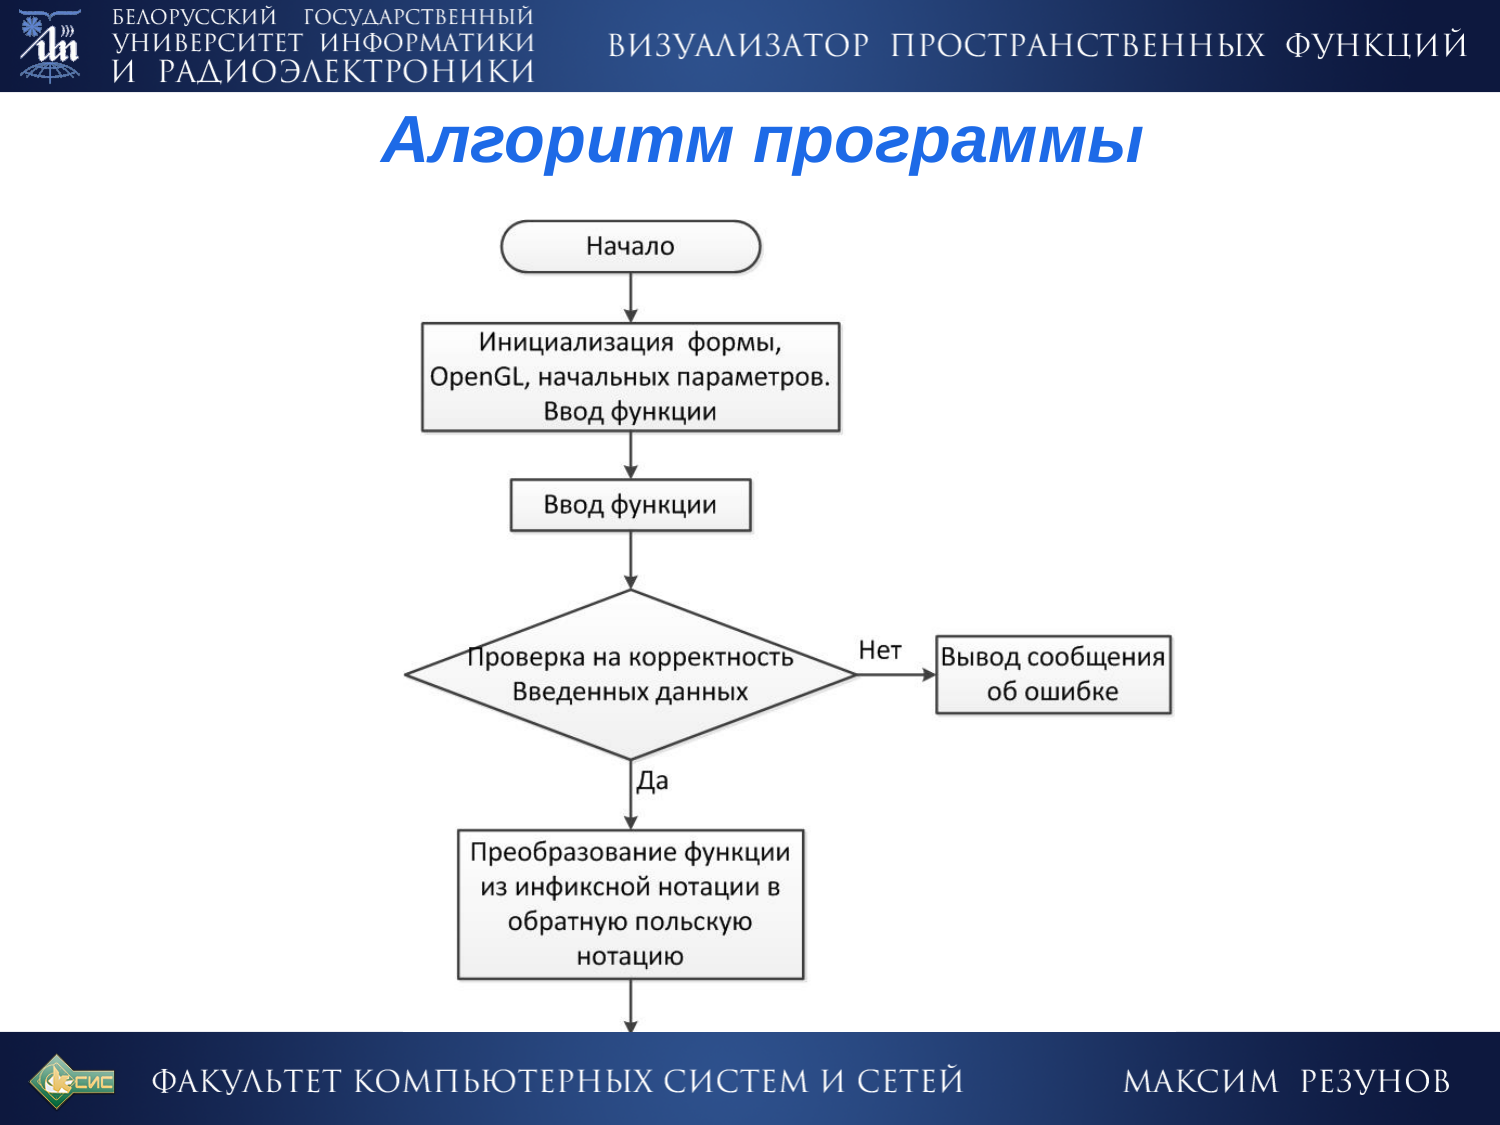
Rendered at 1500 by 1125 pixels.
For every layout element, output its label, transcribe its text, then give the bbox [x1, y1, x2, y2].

text_box Алгоритм программы [366, 88, 1161, 184]
picture [0, 0, 1500, 1125]
